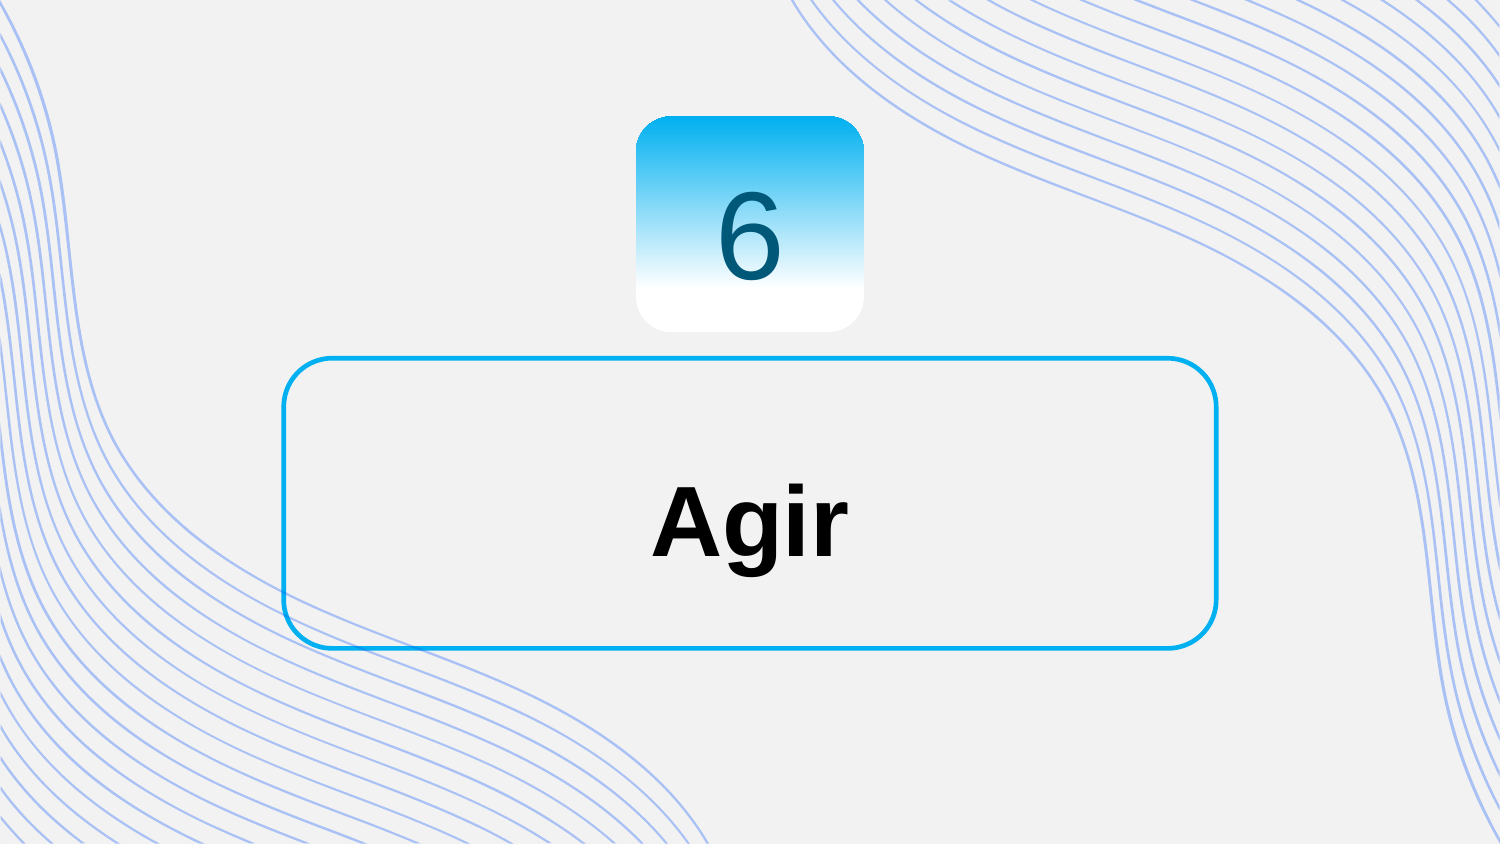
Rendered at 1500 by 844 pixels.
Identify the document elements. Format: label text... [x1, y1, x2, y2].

title 6 [657, 139, 843, 314]
title Agir [351, 440, 1149, 579]
